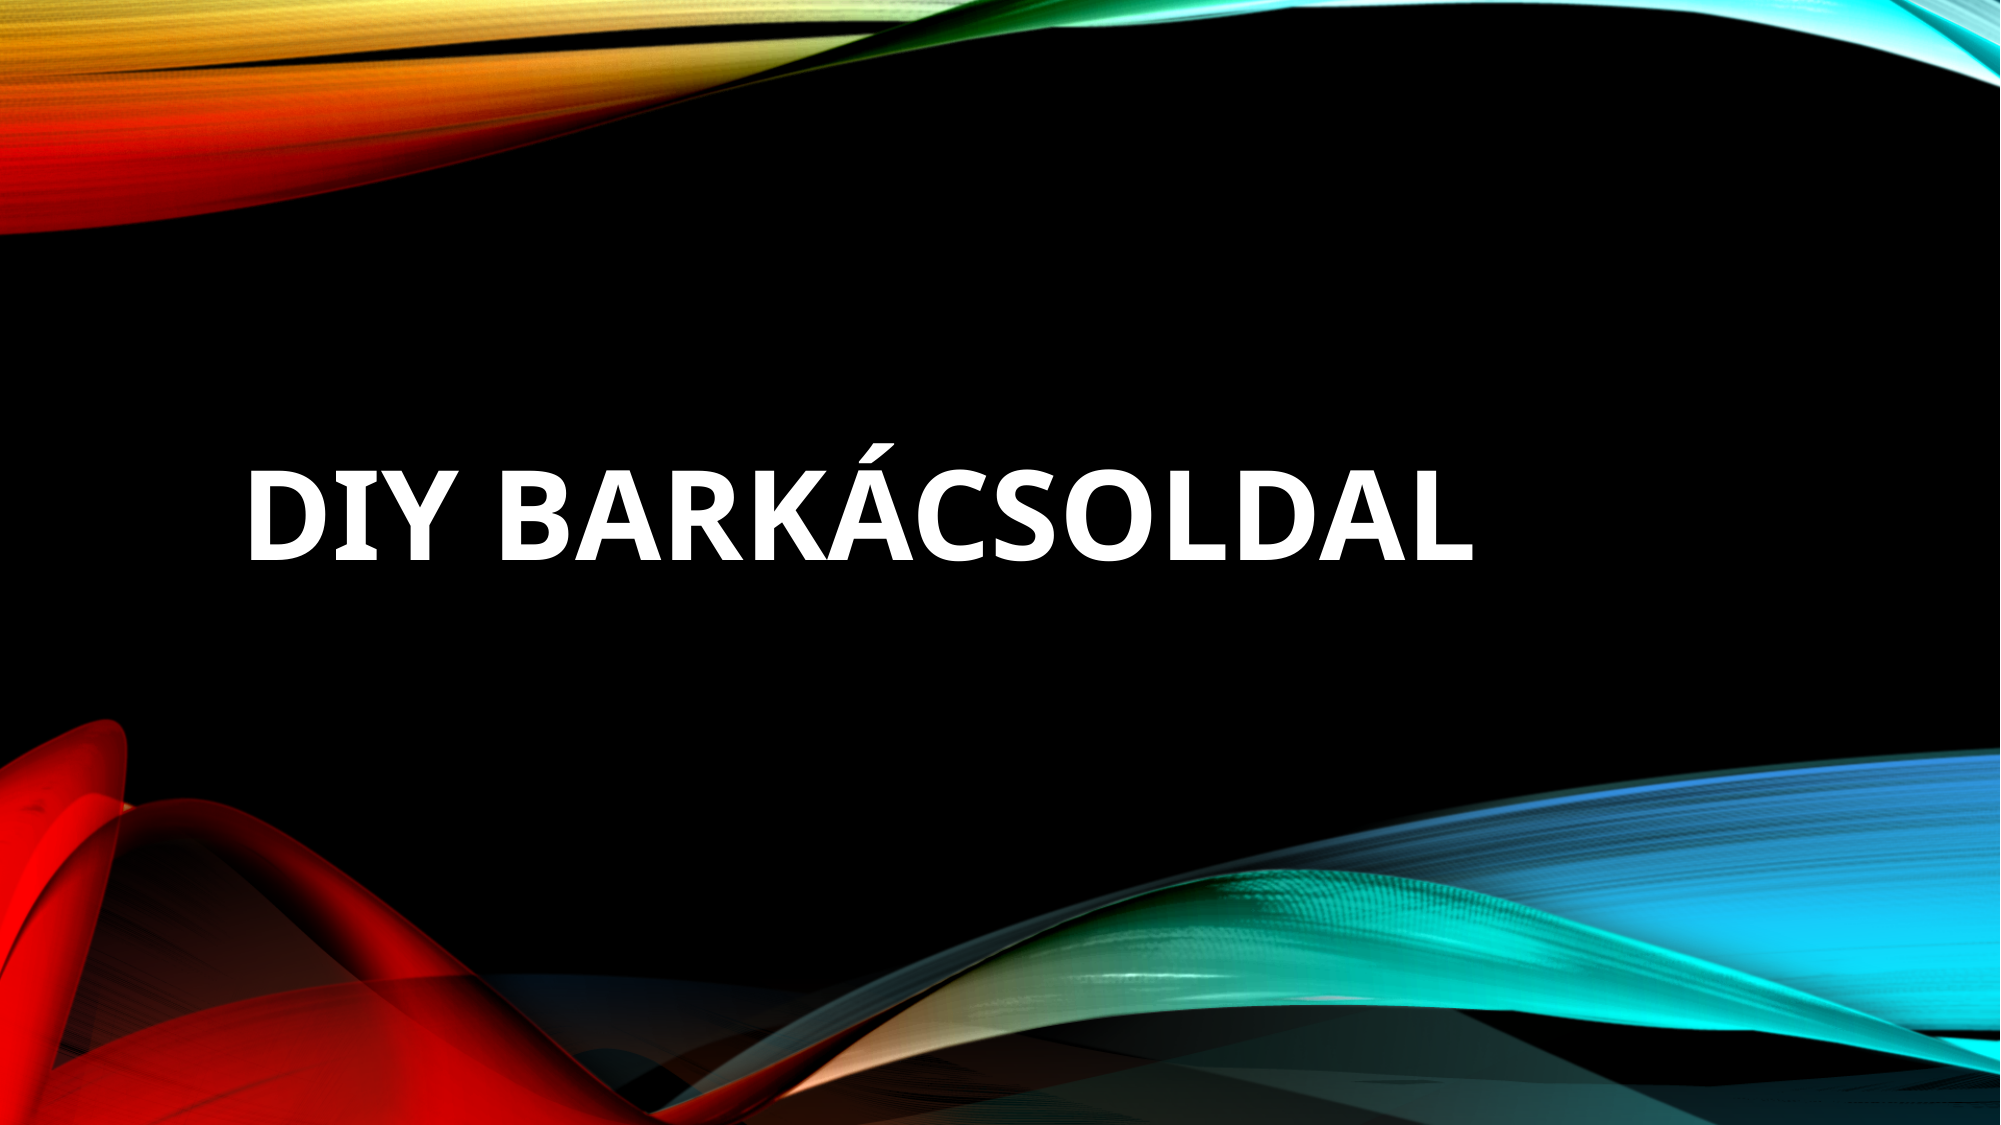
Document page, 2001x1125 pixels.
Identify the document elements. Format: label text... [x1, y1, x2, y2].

picture [0, 0, 2000, 237]
title DIY barkácsoldal [225, 295, 1775, 596]
picture [0, 717, 2000, 1125]
